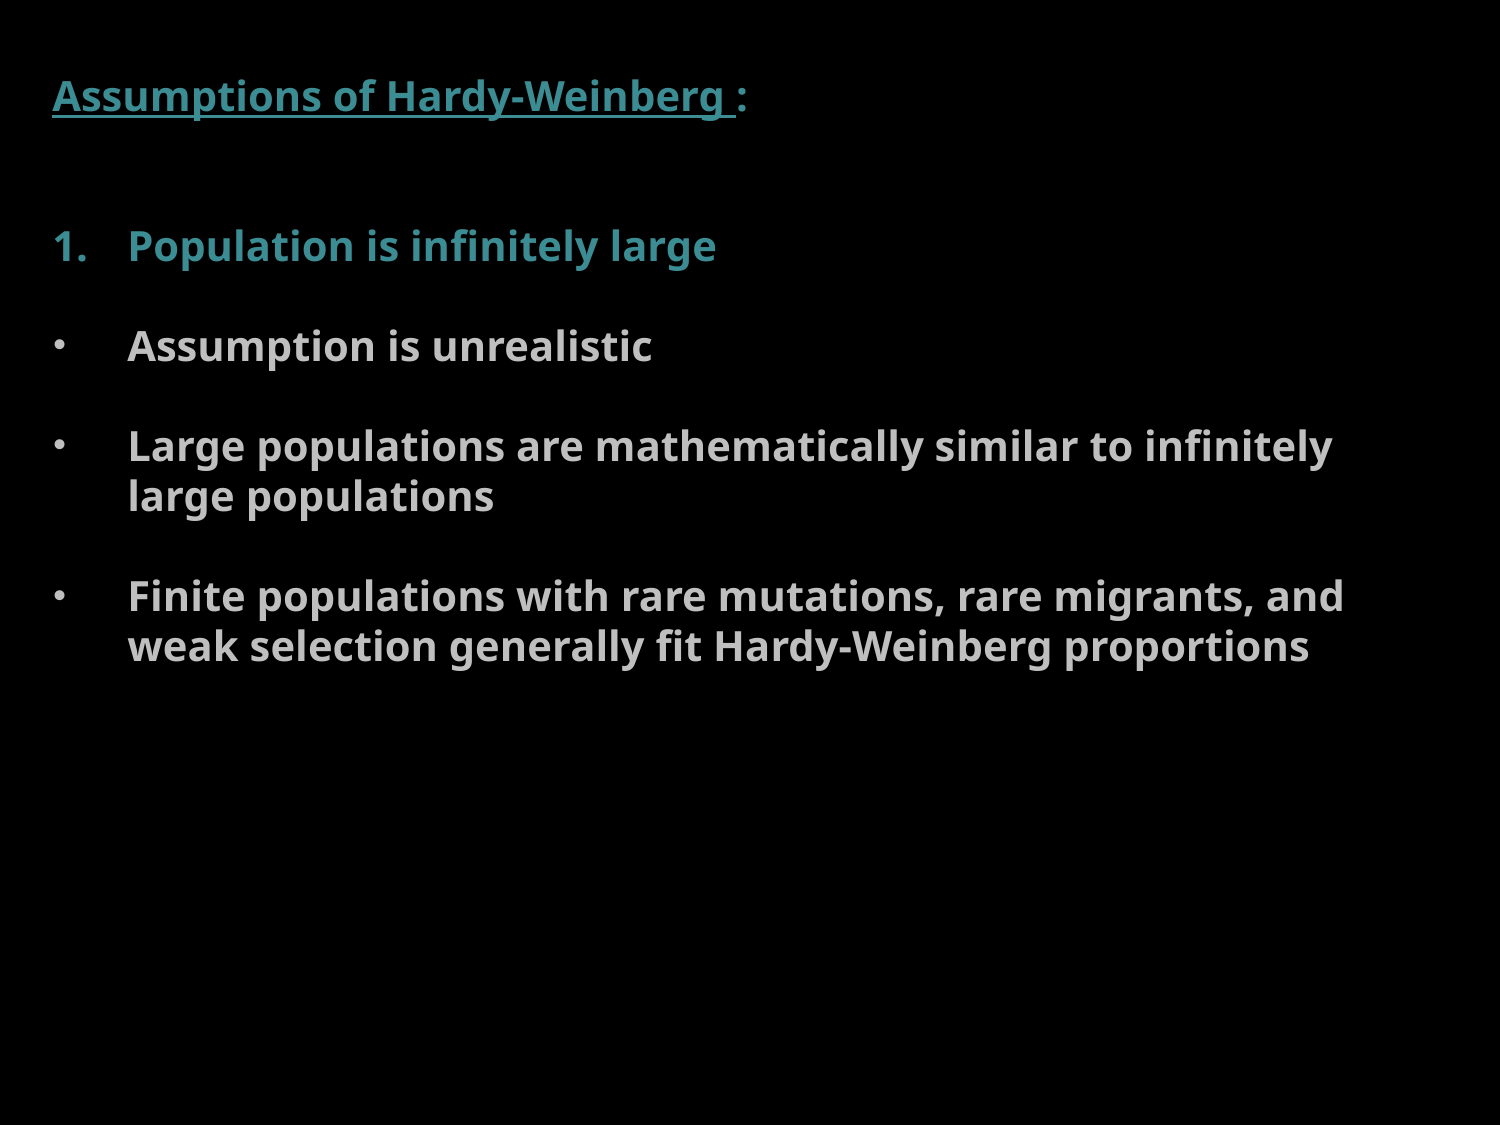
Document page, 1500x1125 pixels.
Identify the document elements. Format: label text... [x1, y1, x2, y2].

text_box Assumptions of Hardy-Weinberg : Population is infinitely large Assumption is unrealistic Large populations are mathematically similar to infinitely large populations Finite populations with rare mutations, rare migrants, and weak selection generally fit Hardy-Weinberg proportions [37, 62, 1463, 728]
